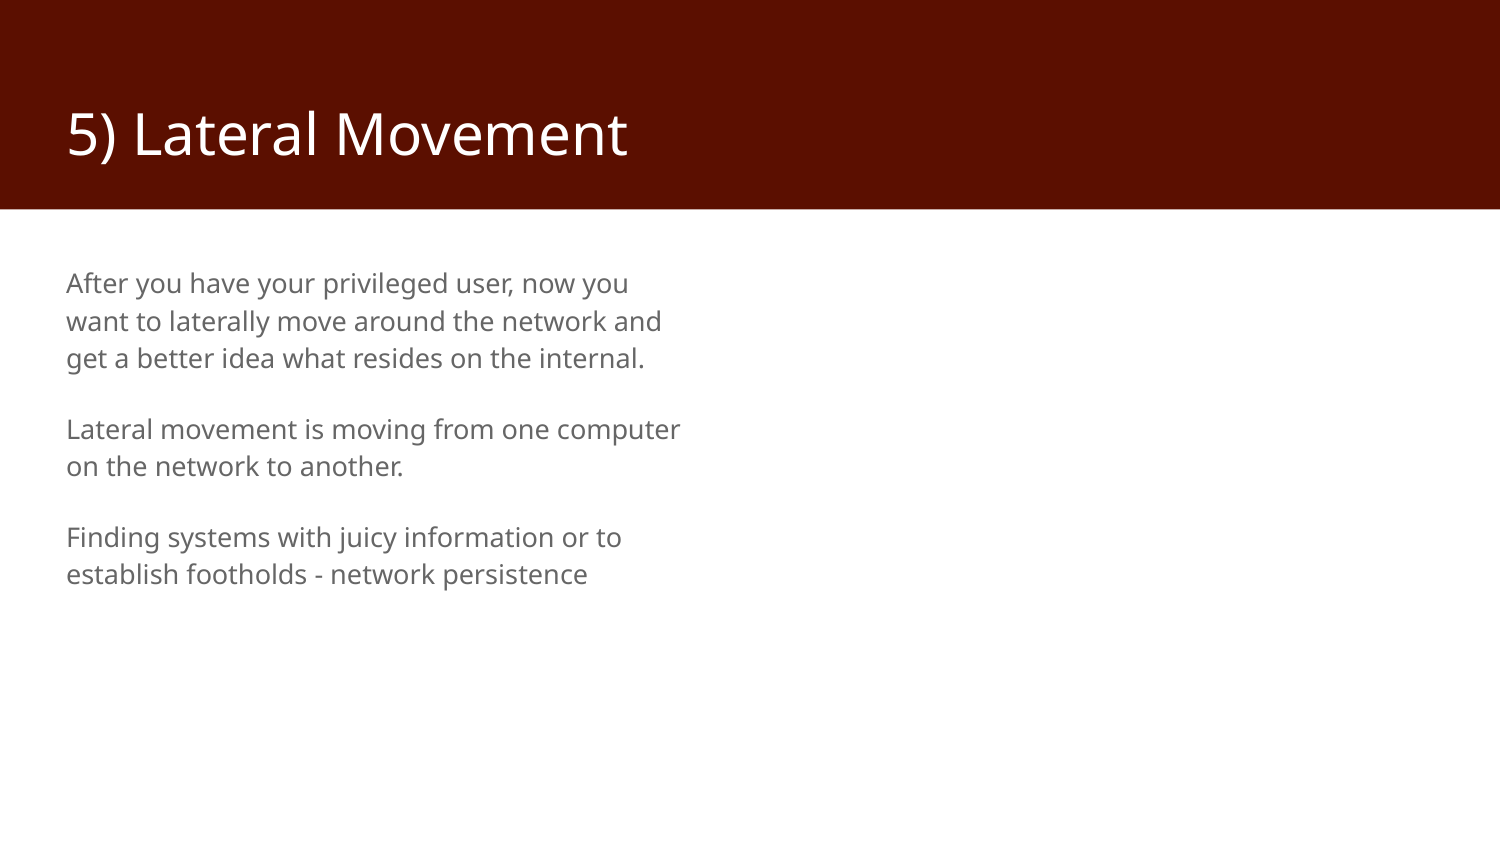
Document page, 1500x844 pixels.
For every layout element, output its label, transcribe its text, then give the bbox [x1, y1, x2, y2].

list After you have your privileged user, now you want to laterally move around the network and get a better idea what resides on the internal. Lateral movement is moving from one computer on the network to another. Finding systems with juicy information or to establish footholds - network persistence [51, 247, 708, 752]
title 5) Lateral Movement [51, 82, 1449, 185]
